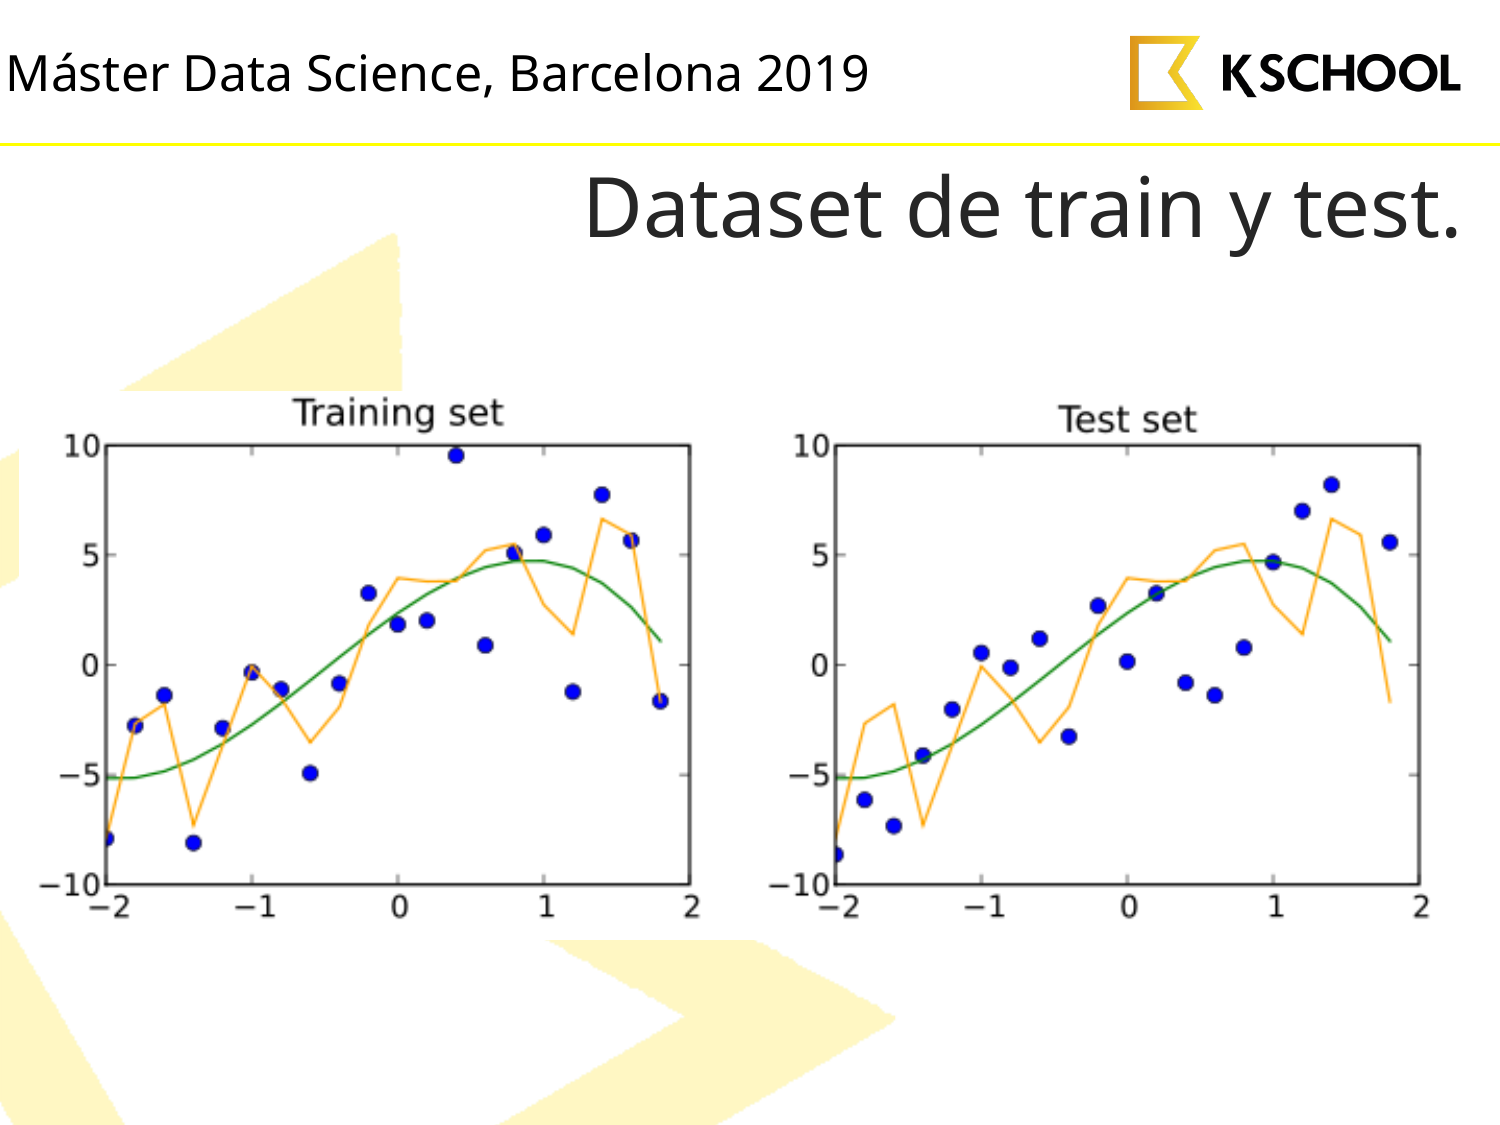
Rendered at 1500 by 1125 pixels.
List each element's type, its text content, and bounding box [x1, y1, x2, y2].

picture [0, 188, 919, 1125]
picture [1121, 23, 1473, 120]
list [19, 391, 1479, 940]
title Dataset de train y test. [502, 147, 1478, 268]
